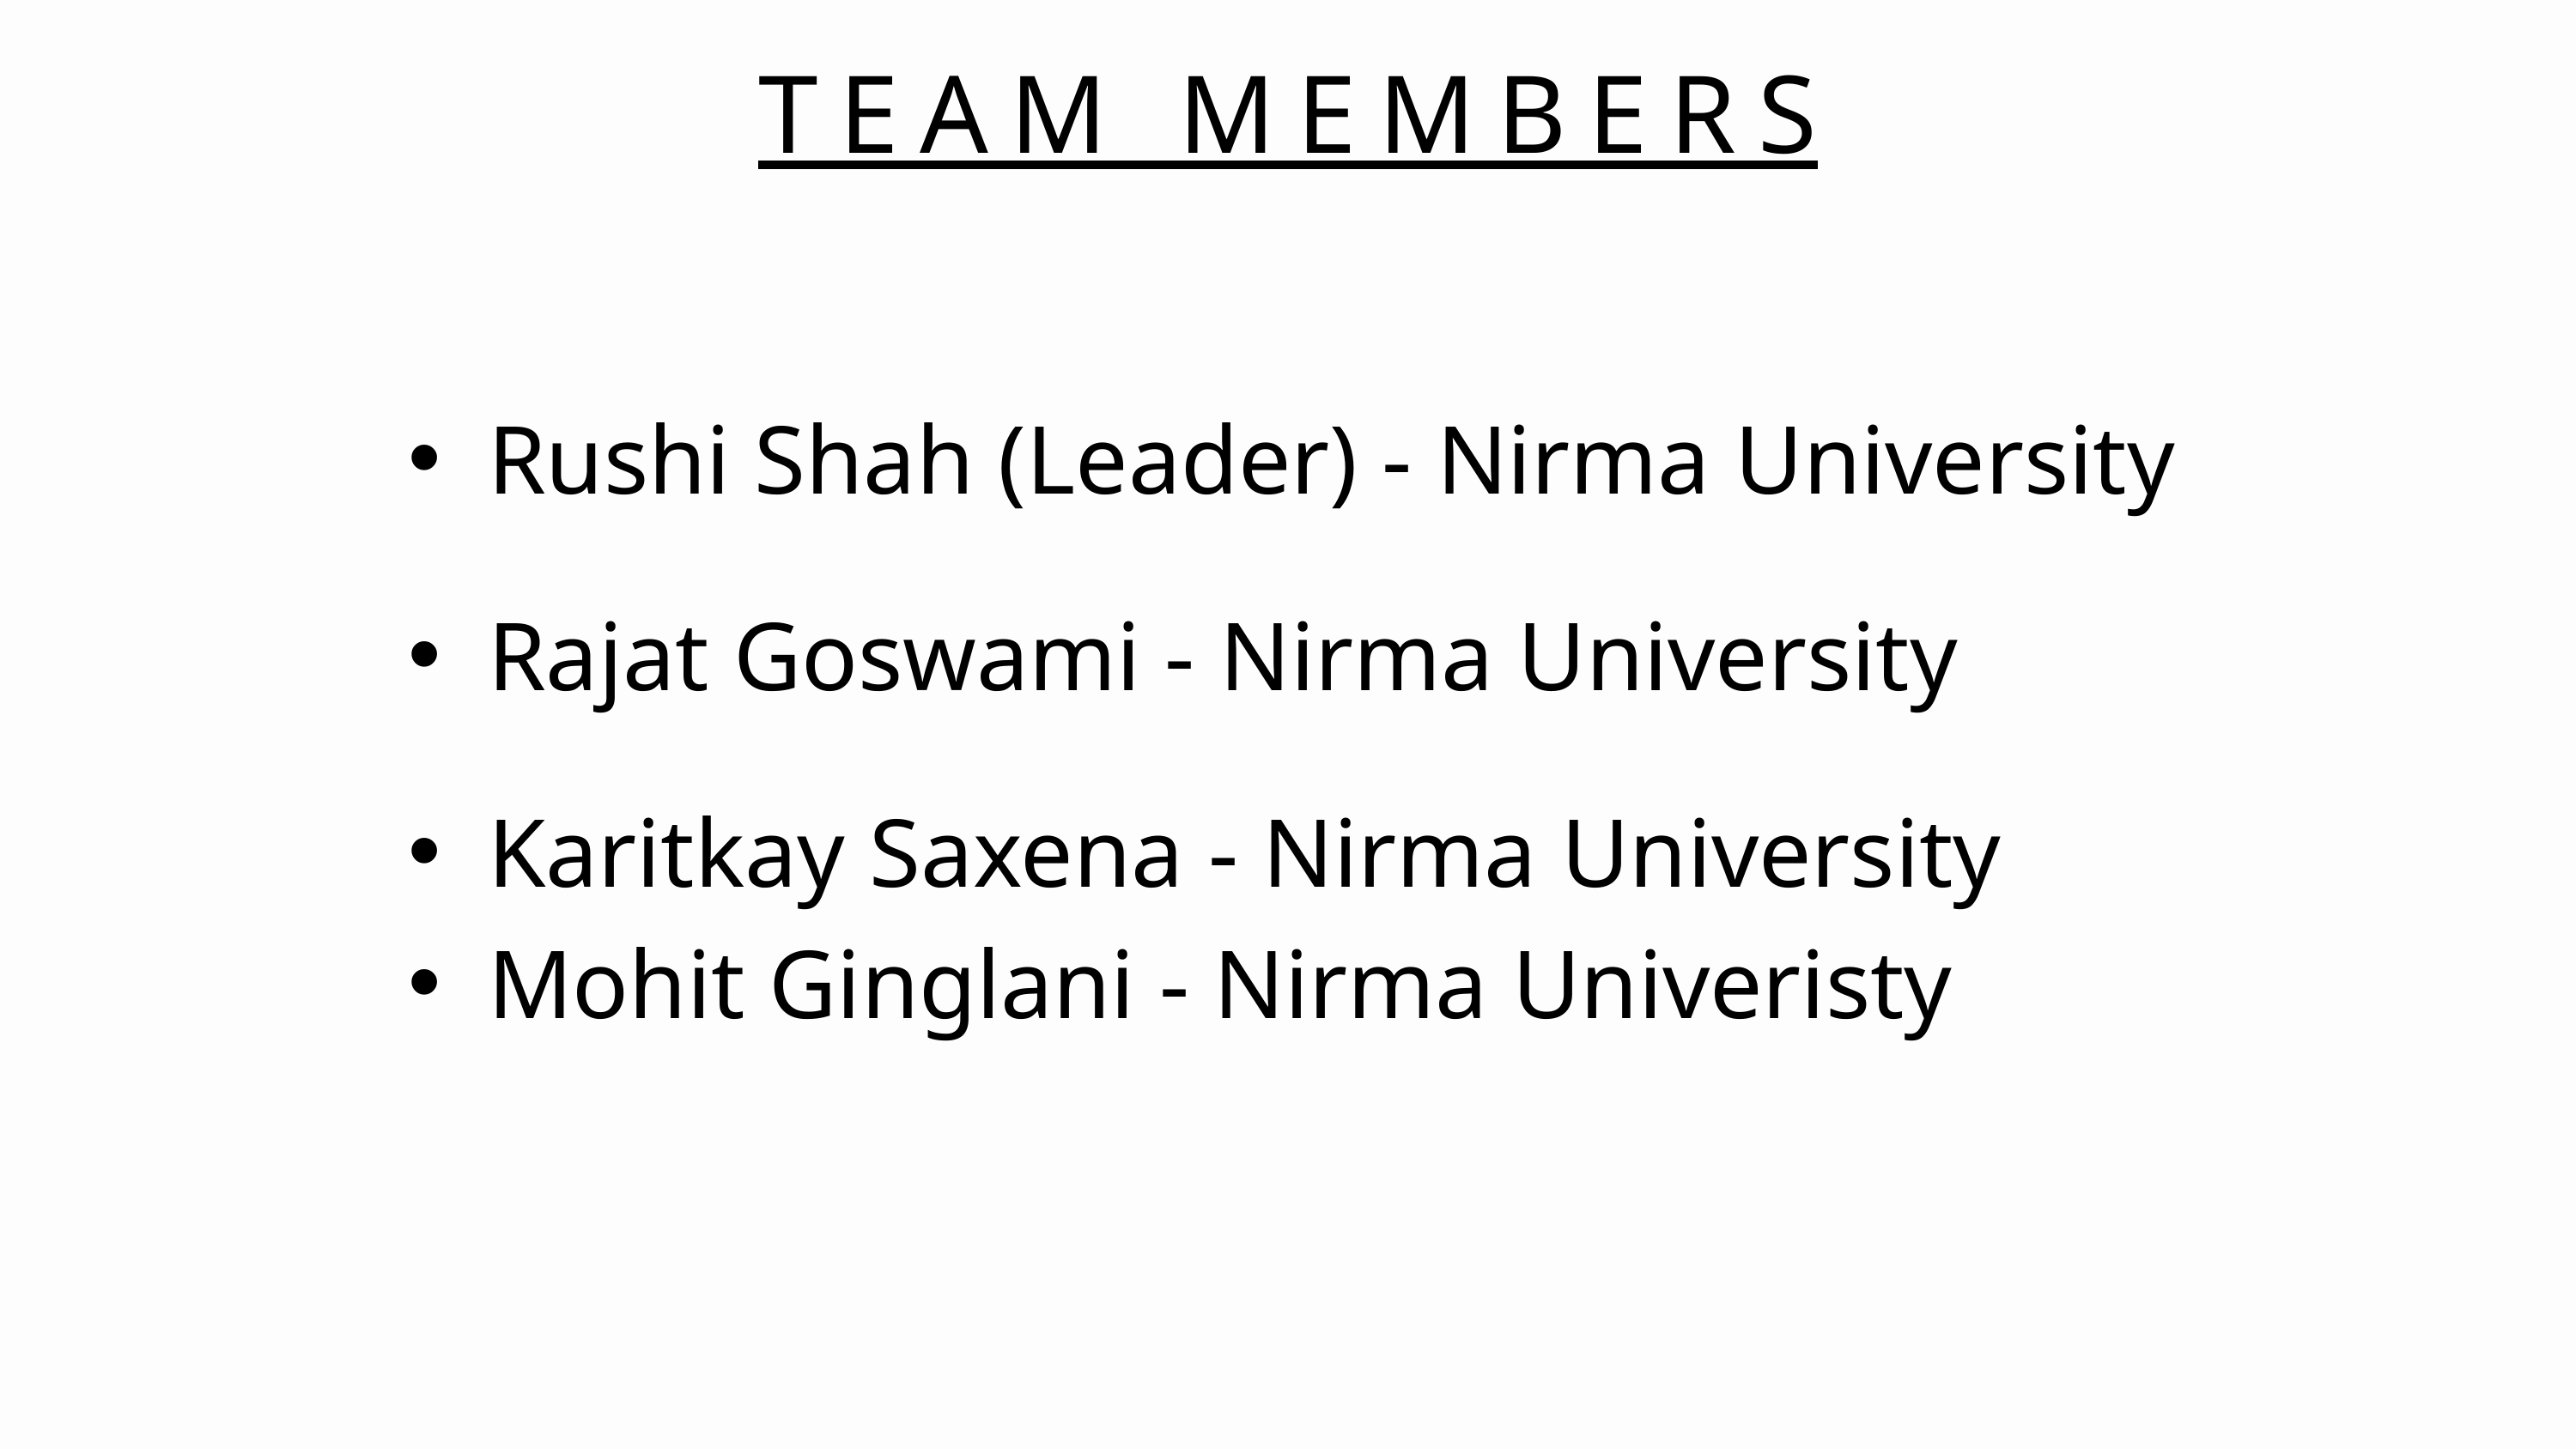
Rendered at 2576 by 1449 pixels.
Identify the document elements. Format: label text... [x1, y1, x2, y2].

text_box Rushi Shah (Leader) - Nirma University Rajat Goswami - Nirma University Karitkay Saxena - Nirma University Mohit Ginglani - Nirma Univeristy [328, 381, 2248, 1038]
text_box TEAM MEMBERS [498, 24, 2077, 175]
